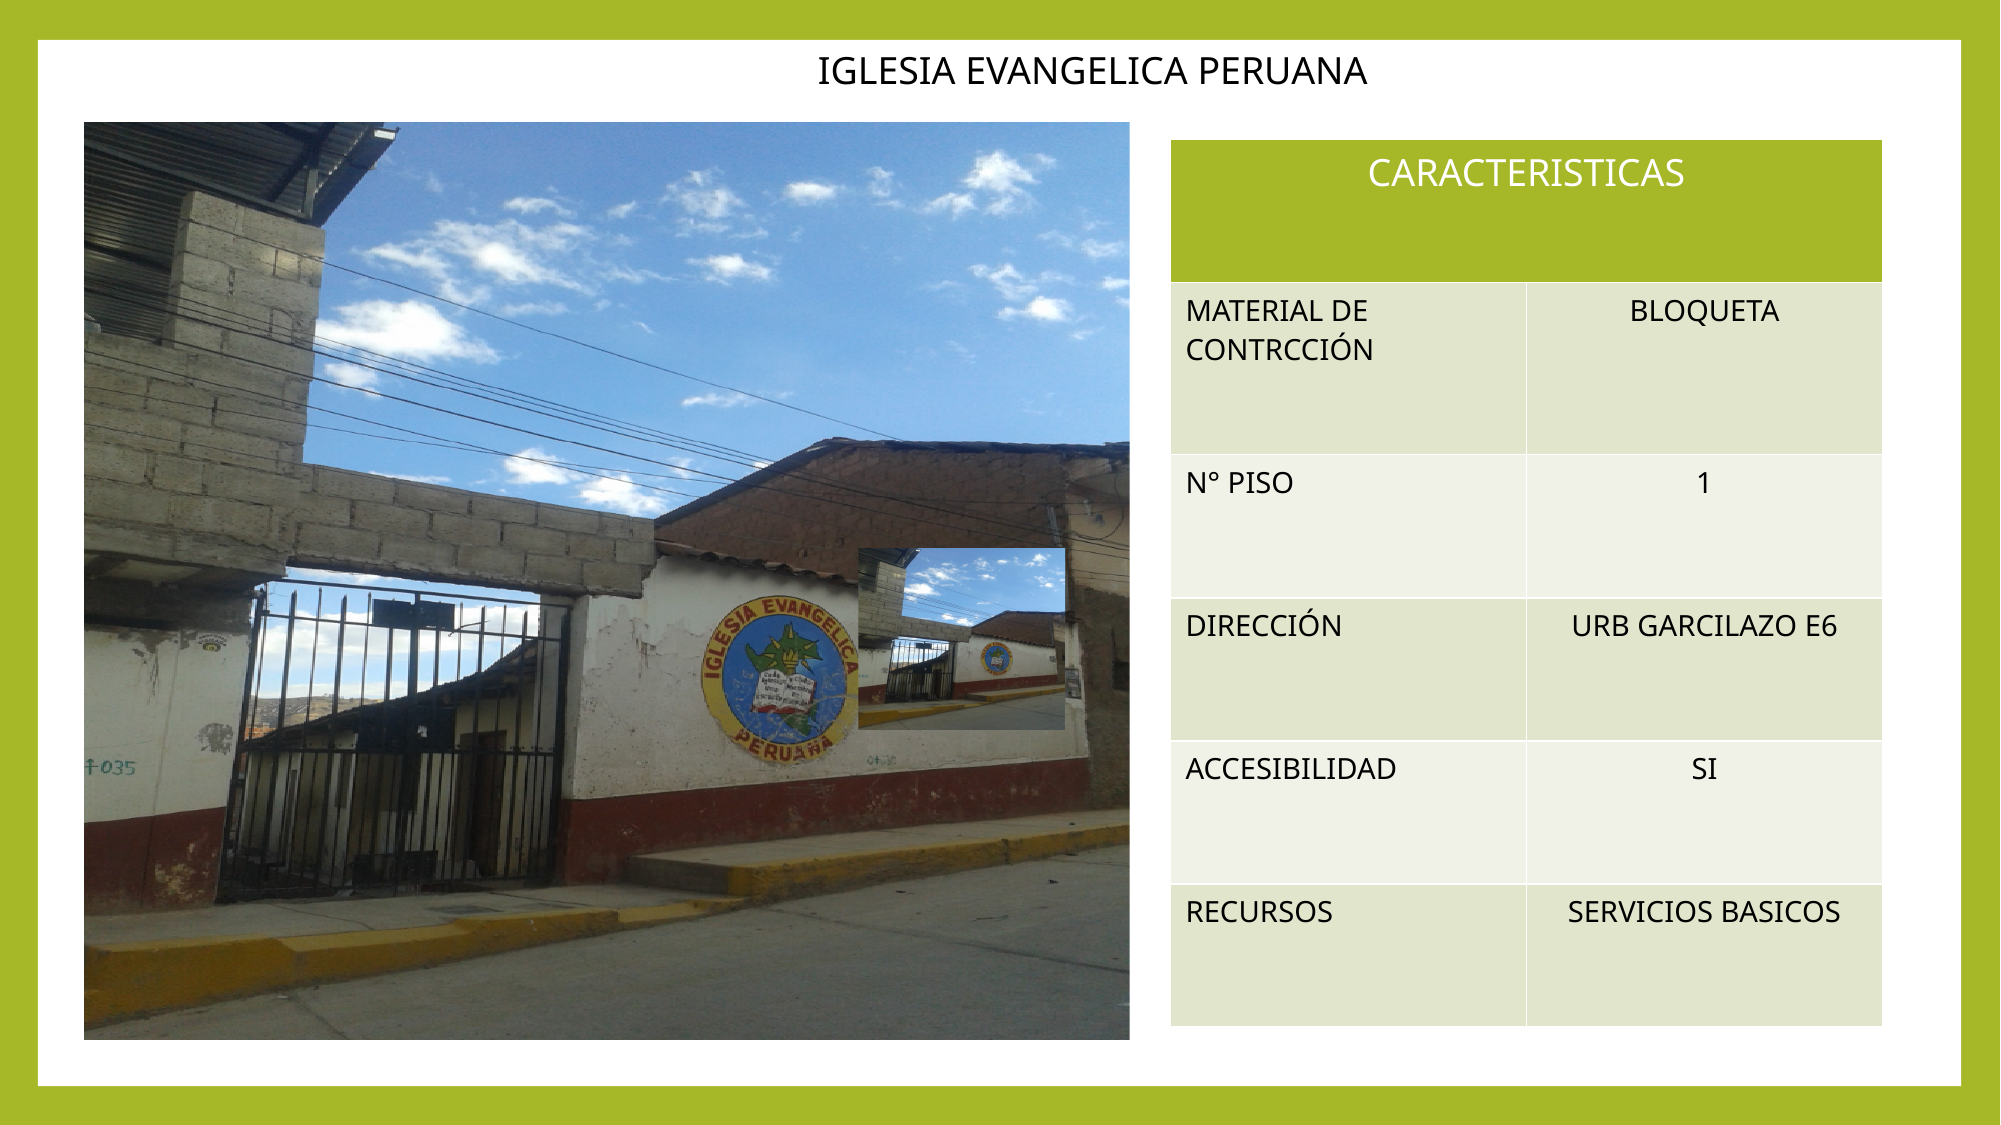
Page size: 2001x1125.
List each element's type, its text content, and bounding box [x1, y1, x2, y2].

table_cell 1 [1527, 455, 1882, 597]
table_cell URB GARCILAZO E6 [1527, 599, 1882, 740]
table_cell SERVICIOS BASICOS [1527, 885, 1882, 1026]
table_cell ACCESIBILIDAD [1171, 742, 1526, 883]
table_cell RECURSOS [1171, 885, 1526, 1026]
table_cell SI [1527, 742, 1882, 883]
picture [83, 122, 1130, 1040]
table_header CARACTERISTICAS [1171, 140, 1882, 282]
table_cell N° PISO [1171, 455, 1526, 597]
table_cell MATERIAL DE CONTRCCIÓN [1171, 283, 1526, 454]
table_cell BLOQUETA [1527, 283, 1882, 454]
table_cell DIRECCIÓN [1171, 599, 1526, 740]
text_box IGLESIA EVANGELICA PERUANA [477, 39, 1709, 100]
